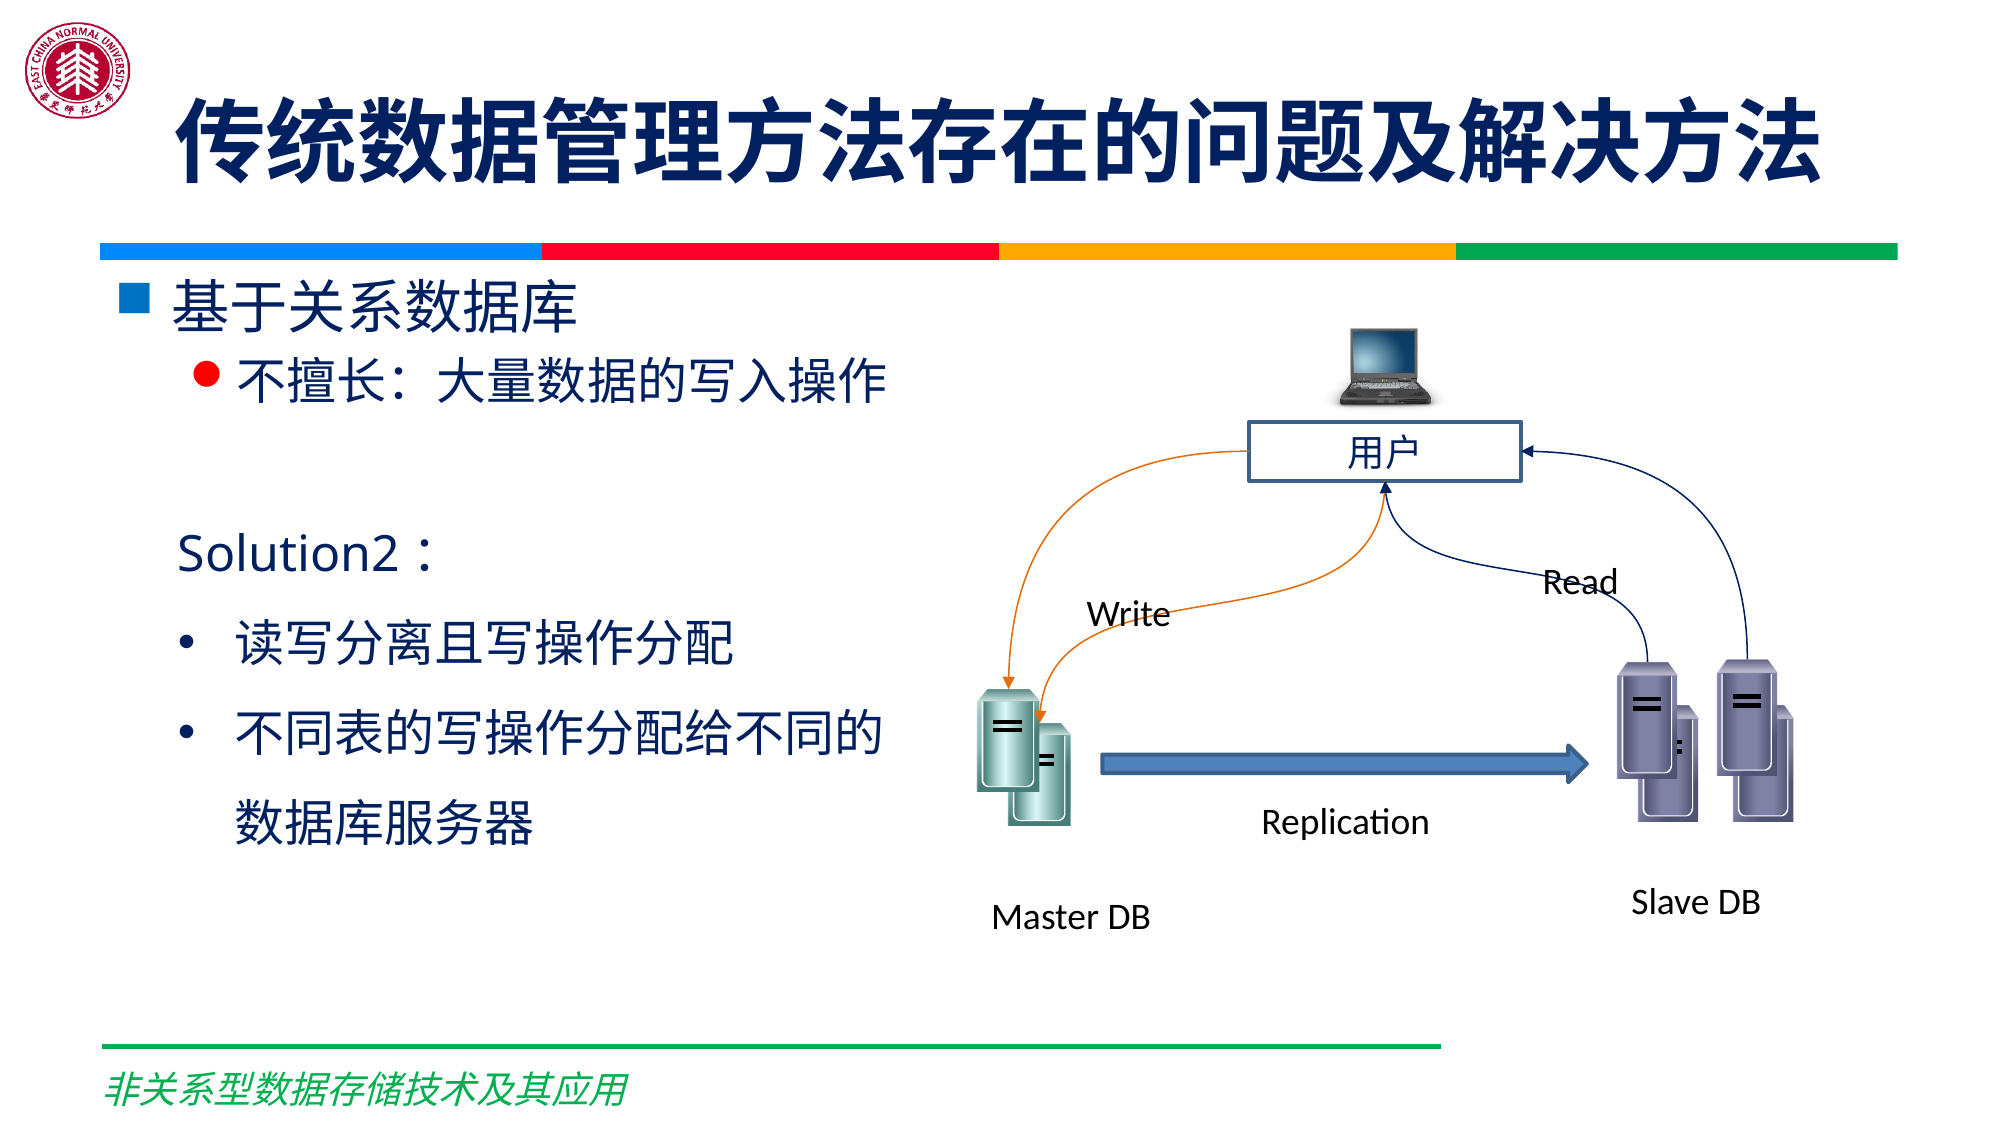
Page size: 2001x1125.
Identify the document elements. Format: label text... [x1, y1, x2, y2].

picture [23, 21, 131, 119]
picture [86, 243, 1898, 260]
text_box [976, 322, 1818, 946]
title 传统数据管理方法存在的问题及解决方法 [99, 45, 1900, 233]
list 基于关系数据库 不擅长：大量数据的写入操作 [99, 262, 1900, 1005]
text_box Solution2： 读写分离且写操作分配 不同表的写操作分配给不同的数据库服务器 [163, 483, 903, 859]
